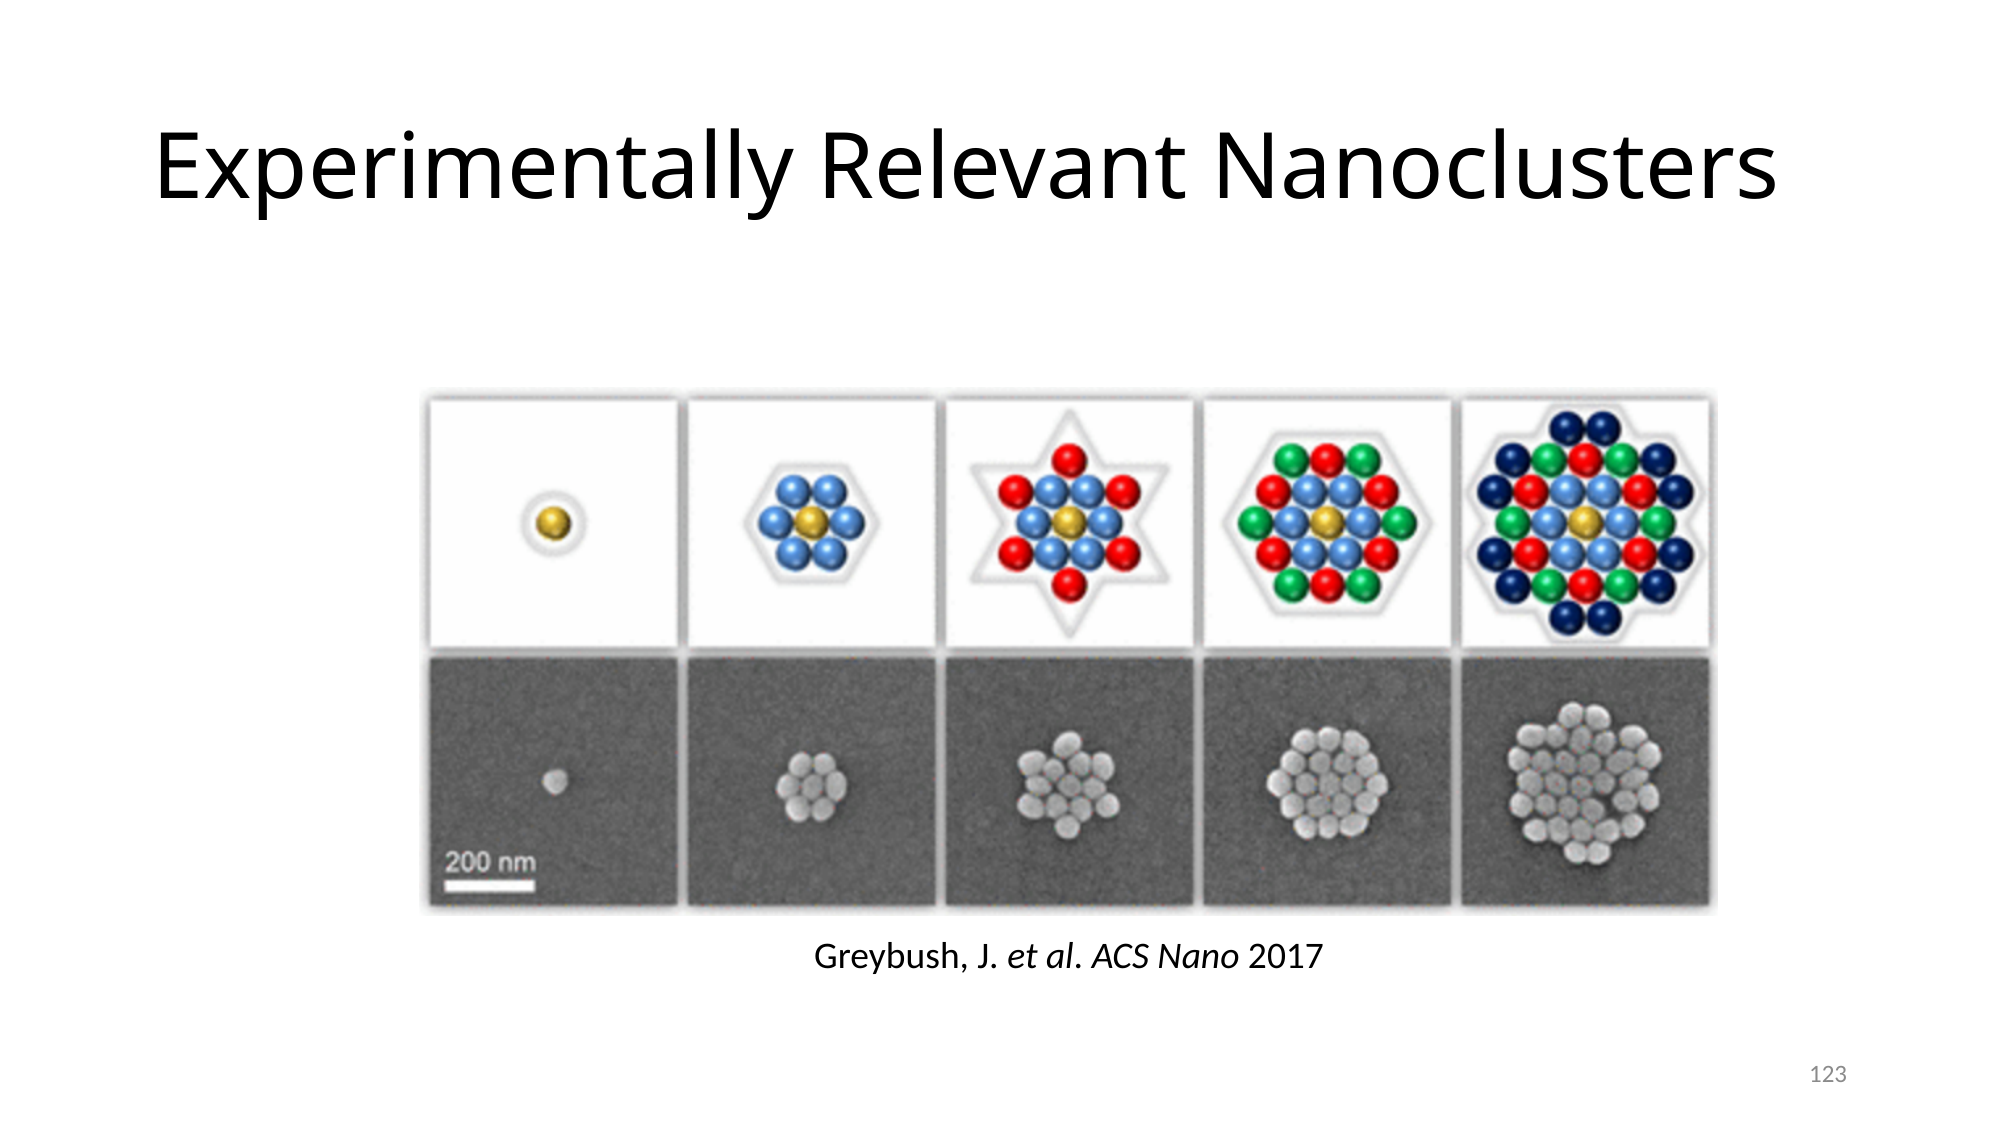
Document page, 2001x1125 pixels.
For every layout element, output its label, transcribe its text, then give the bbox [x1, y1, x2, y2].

title Experimentally Relevant Nanoclusters [137, 59, 1863, 278]
slide_number 122 [1412, 1042, 1863, 1103]
text_box Greybush, J. et al. ACS Nano 2017 [799, 923, 1340, 984]
picture [419, 387, 1718, 916]
